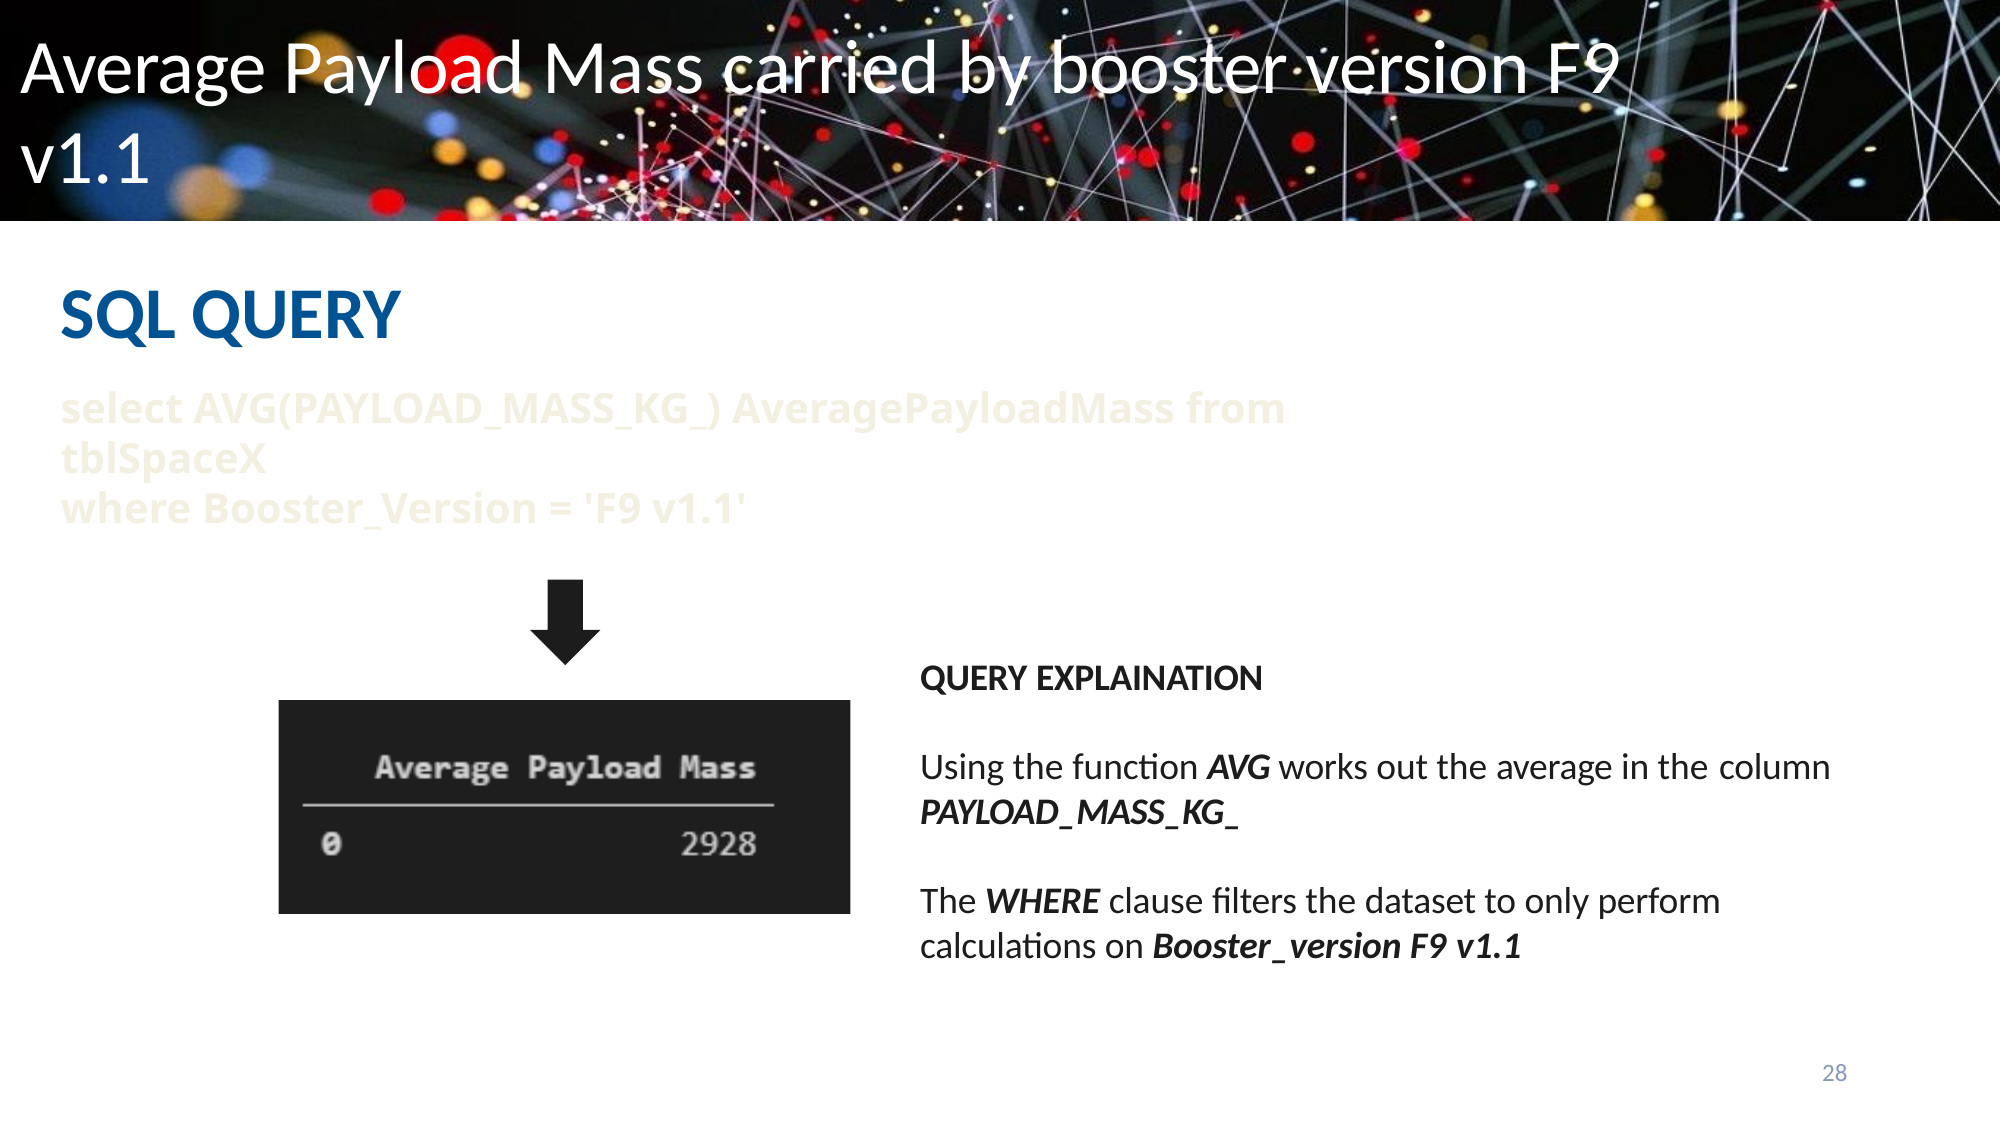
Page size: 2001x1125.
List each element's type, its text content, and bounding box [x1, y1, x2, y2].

text_box [529, 579, 601, 666]
text_box QUERY EXPLAINATION Using the function AVG works out the average in the column PAYLOAD_MASS_KG_ The WHERE clause filters the dataset to only perform calculations on Booster_version F9 v1.1 [918, 650, 1842, 967]
slide_number 28 [1815, 1060, 1854, 1125]
text_box [0, 0, 2000, 221]
text_box SQL QUERY select AVG(PAYLOAD_MASS_KG_) AveragePayloadMass from tblSpaceX where Booster_Version = 'F9 v1.1' [58, 213, 1292, 532]
title Average Payload Mass carried by booster version F9 v1.1 [17, 12, 1640, 208]
text_box [278, 700, 851, 914]
